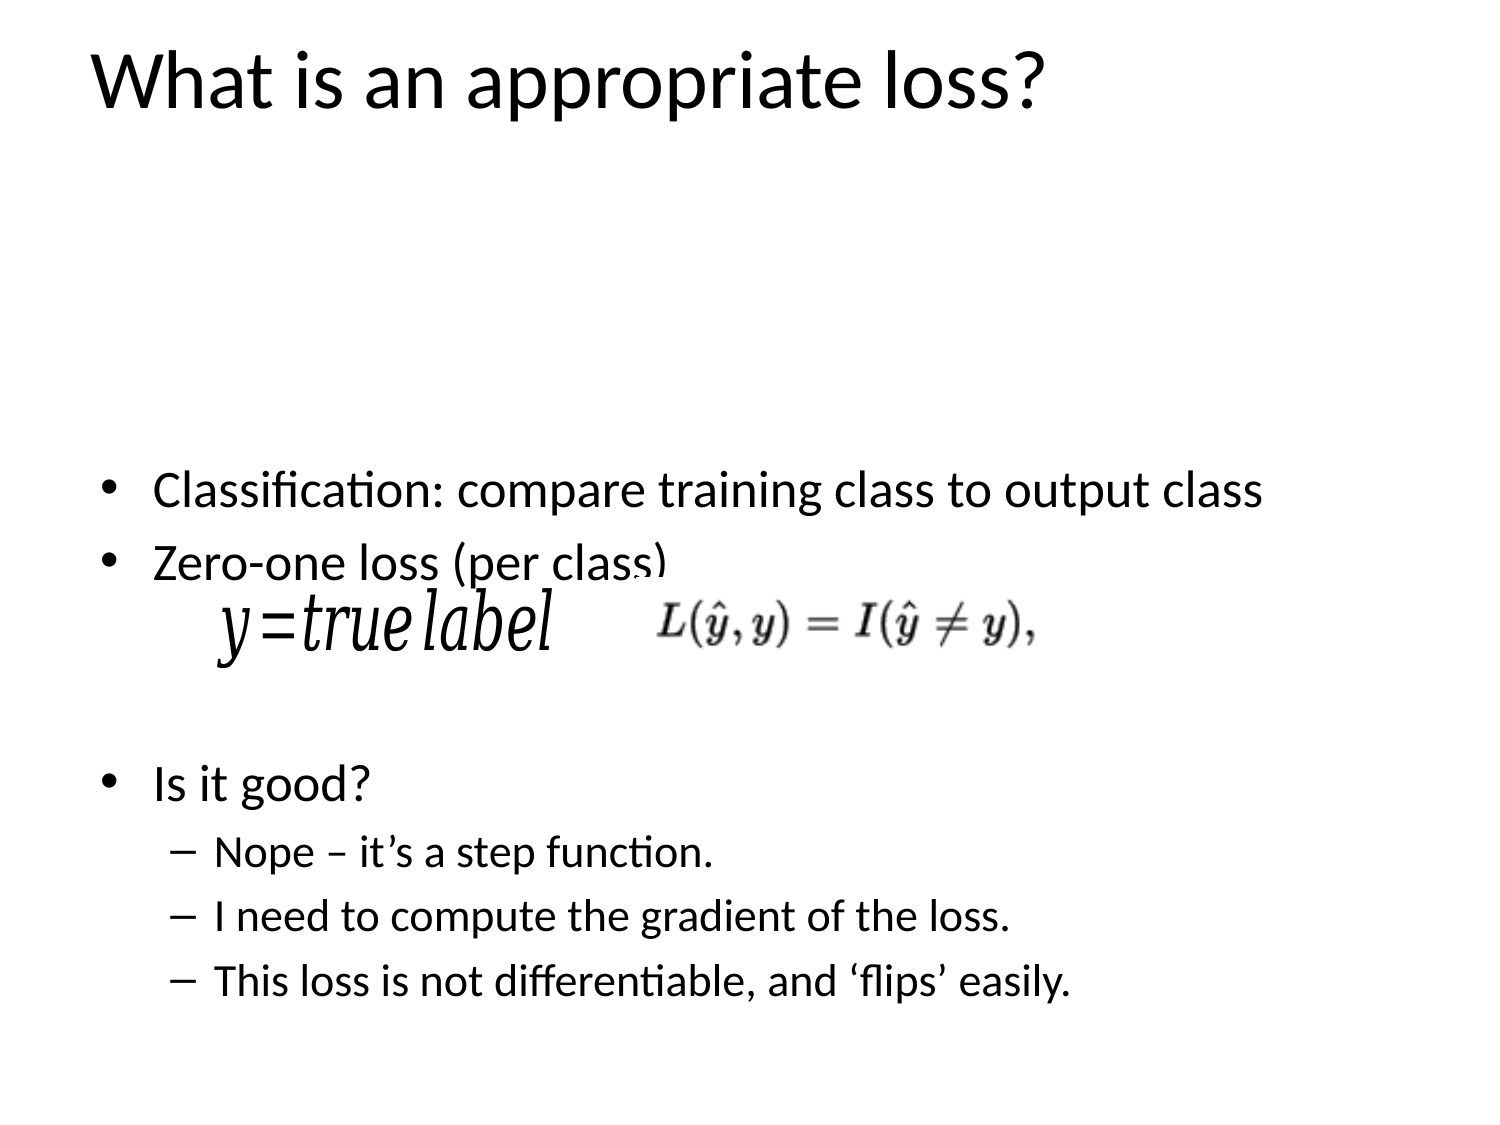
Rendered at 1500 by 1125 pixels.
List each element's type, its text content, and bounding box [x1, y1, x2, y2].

title What is an appropriate loss? [75, 0, 1425, 150]
picture [636, 577, 1054, 672]
